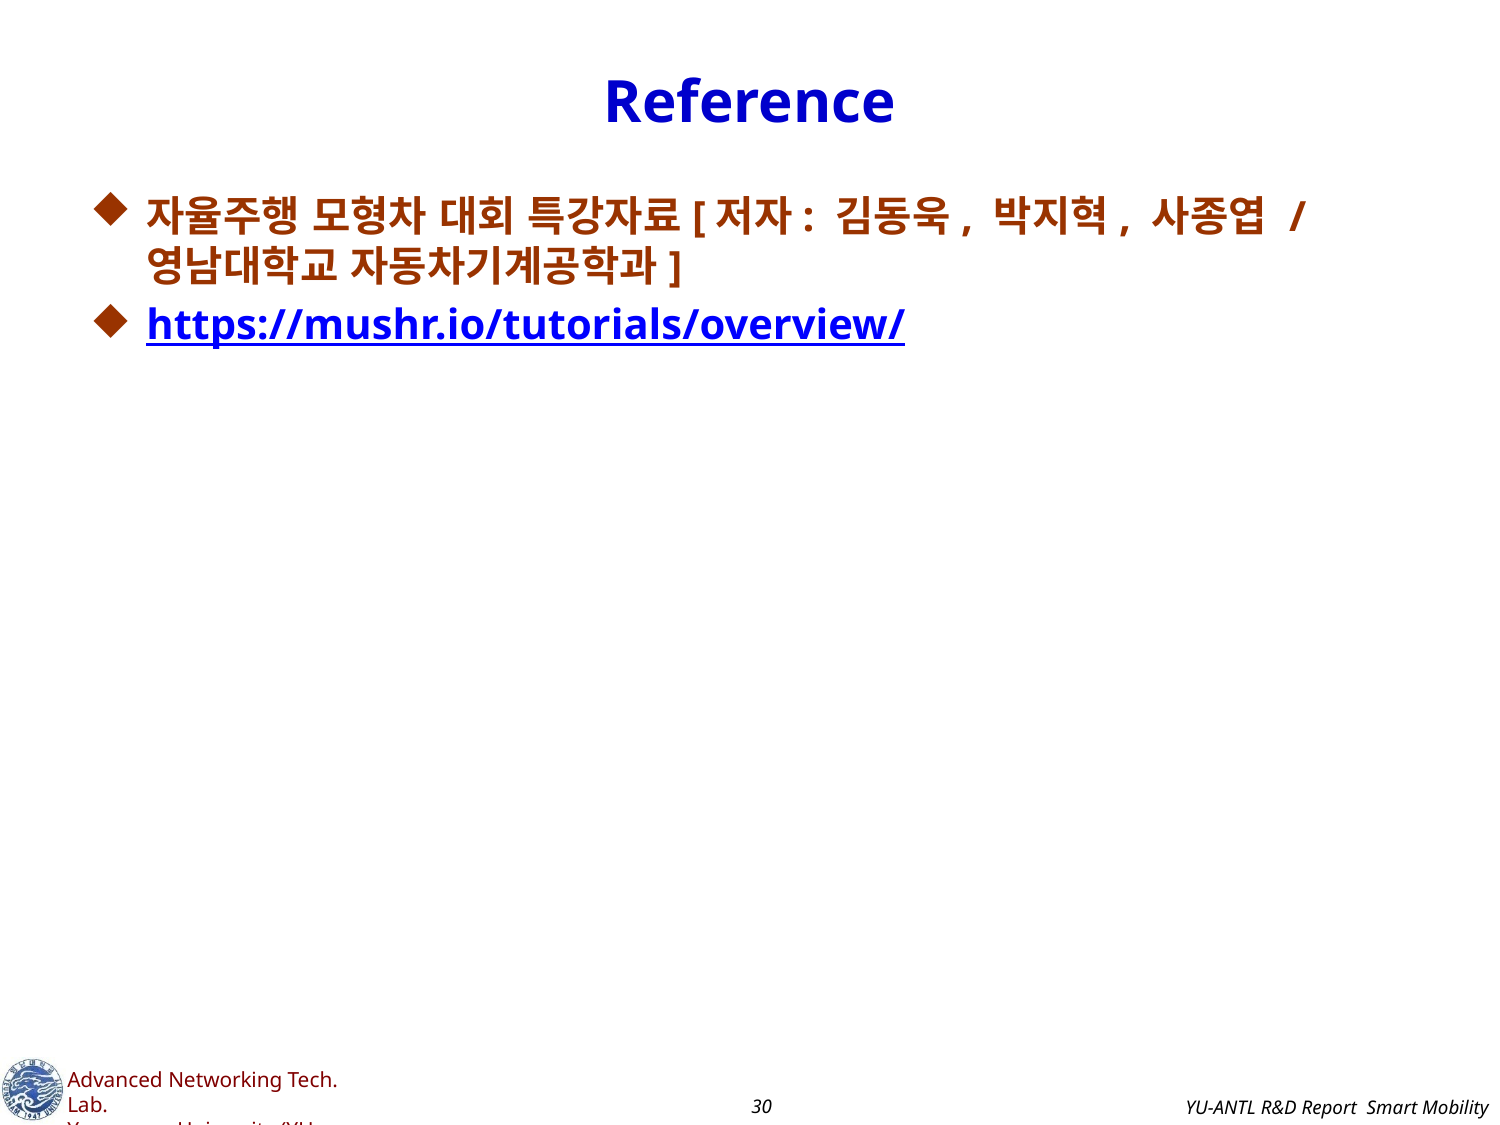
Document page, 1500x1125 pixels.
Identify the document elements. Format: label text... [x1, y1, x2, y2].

picture [0, 1057, 66, 1124]
title Reference [74, 44, 1426, 154]
list 자율주행 모형차 대회 특강자료[저자: 김동욱, 박지혁, 사종엽 / 영남대학교 자동차기계공학과] https://mushr.io/tutorials/overview/ [74, 181, 1426, 1006]
